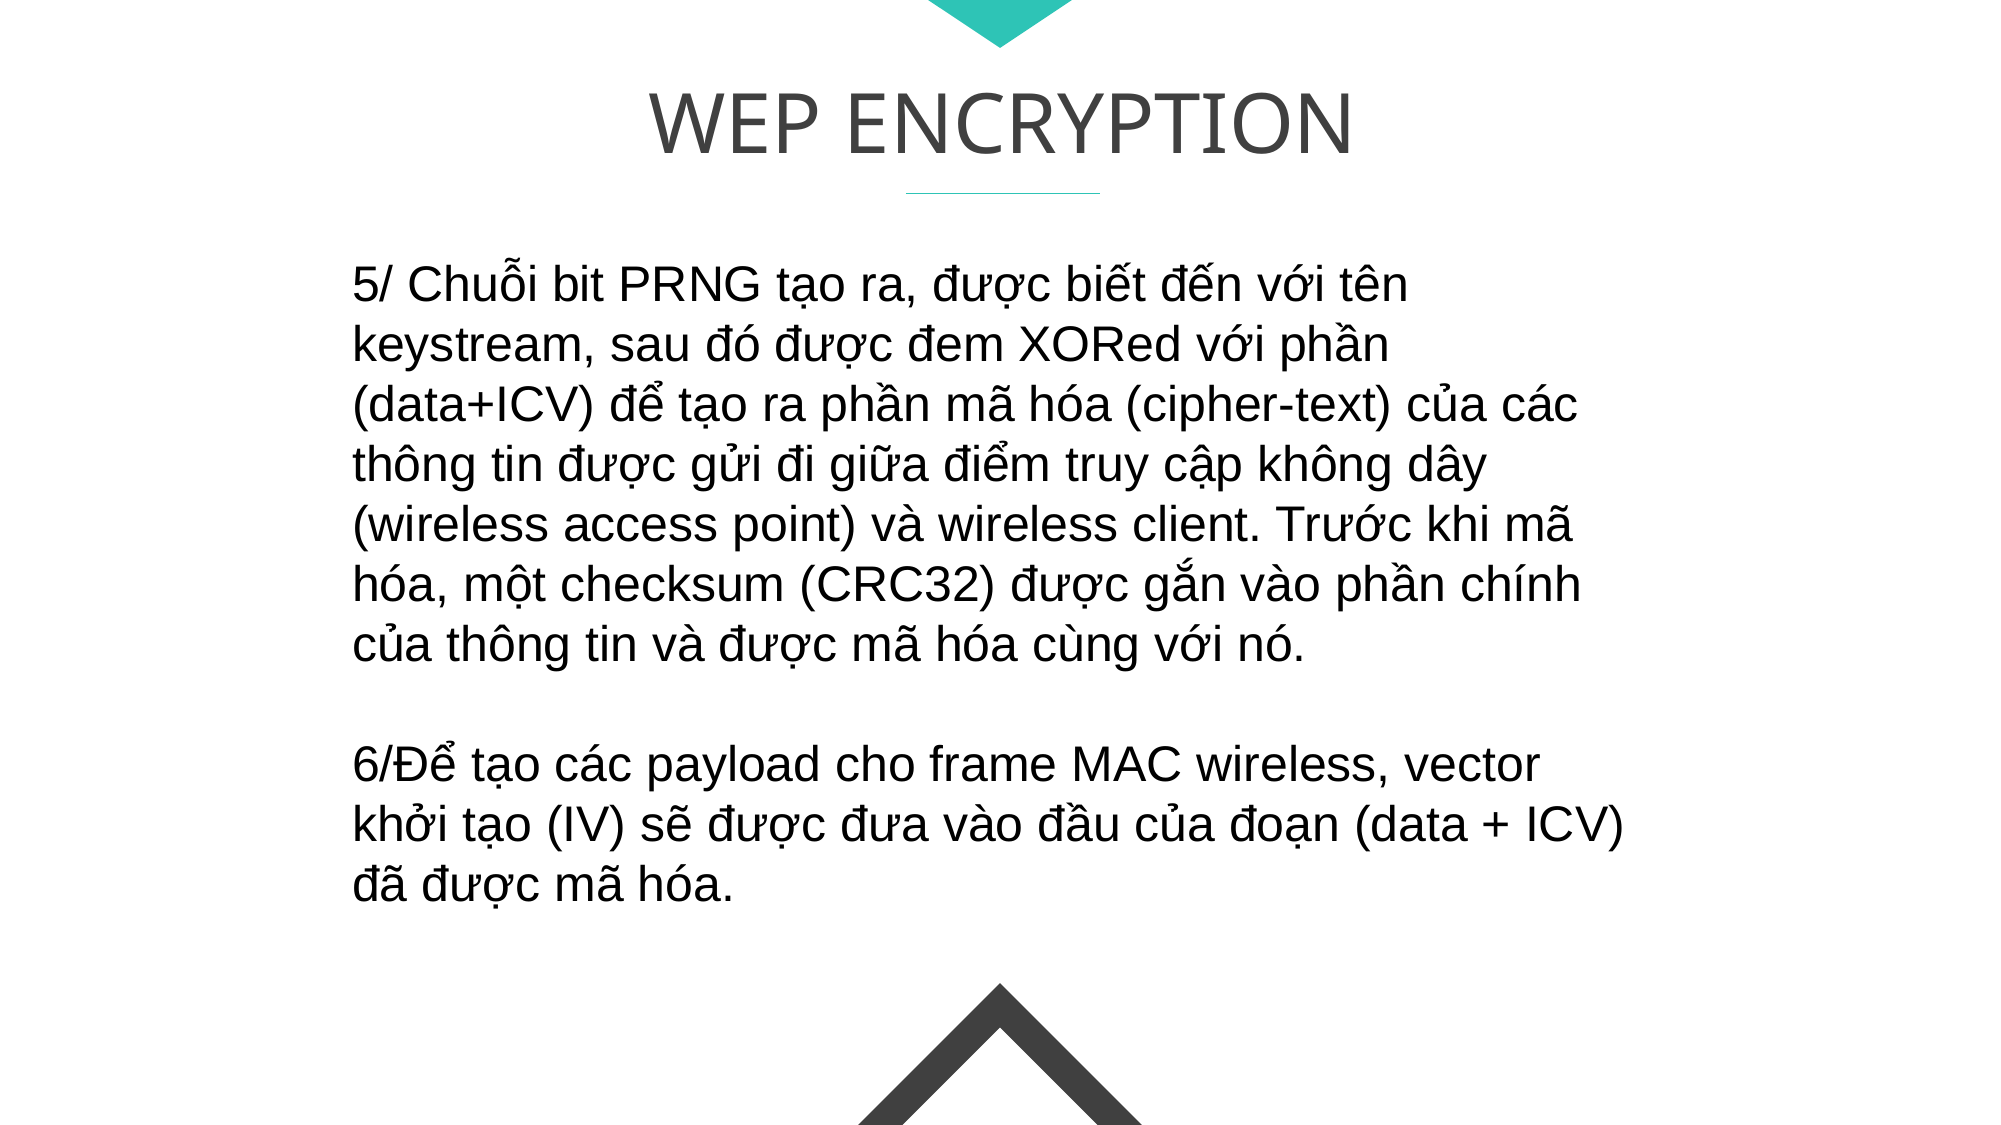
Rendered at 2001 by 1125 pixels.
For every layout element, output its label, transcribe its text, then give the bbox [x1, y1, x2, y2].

text_box [878, 1003, 1122, 1125]
text_box 5/ Chuỗi bit PRNG tạo ra, được biết đến với tên keystream, sau đó được đem XORed với phần (data+ICV) để tạo ra phần mã hóa (cipher-text) của các thông tin được gửi đi giữa điểm truy cập không dây (wireless access point) và wireless client. Trước khi mã hóa, một checksum (CRC32) được gắn vào phần chính của thông tin và được mã hóa cùng với nó. 6/Để tạo các payload cho frame MAC wireless, vector khởi tạo (IV) sẽ được đưa vào đầu của đoạn (data + ICV) đã được mã hóa. [337, 244, 1663, 919]
text_box WEP ENCRYPTION [633, 62, 1373, 178]
text_box [926, 0, 1074, 50]
